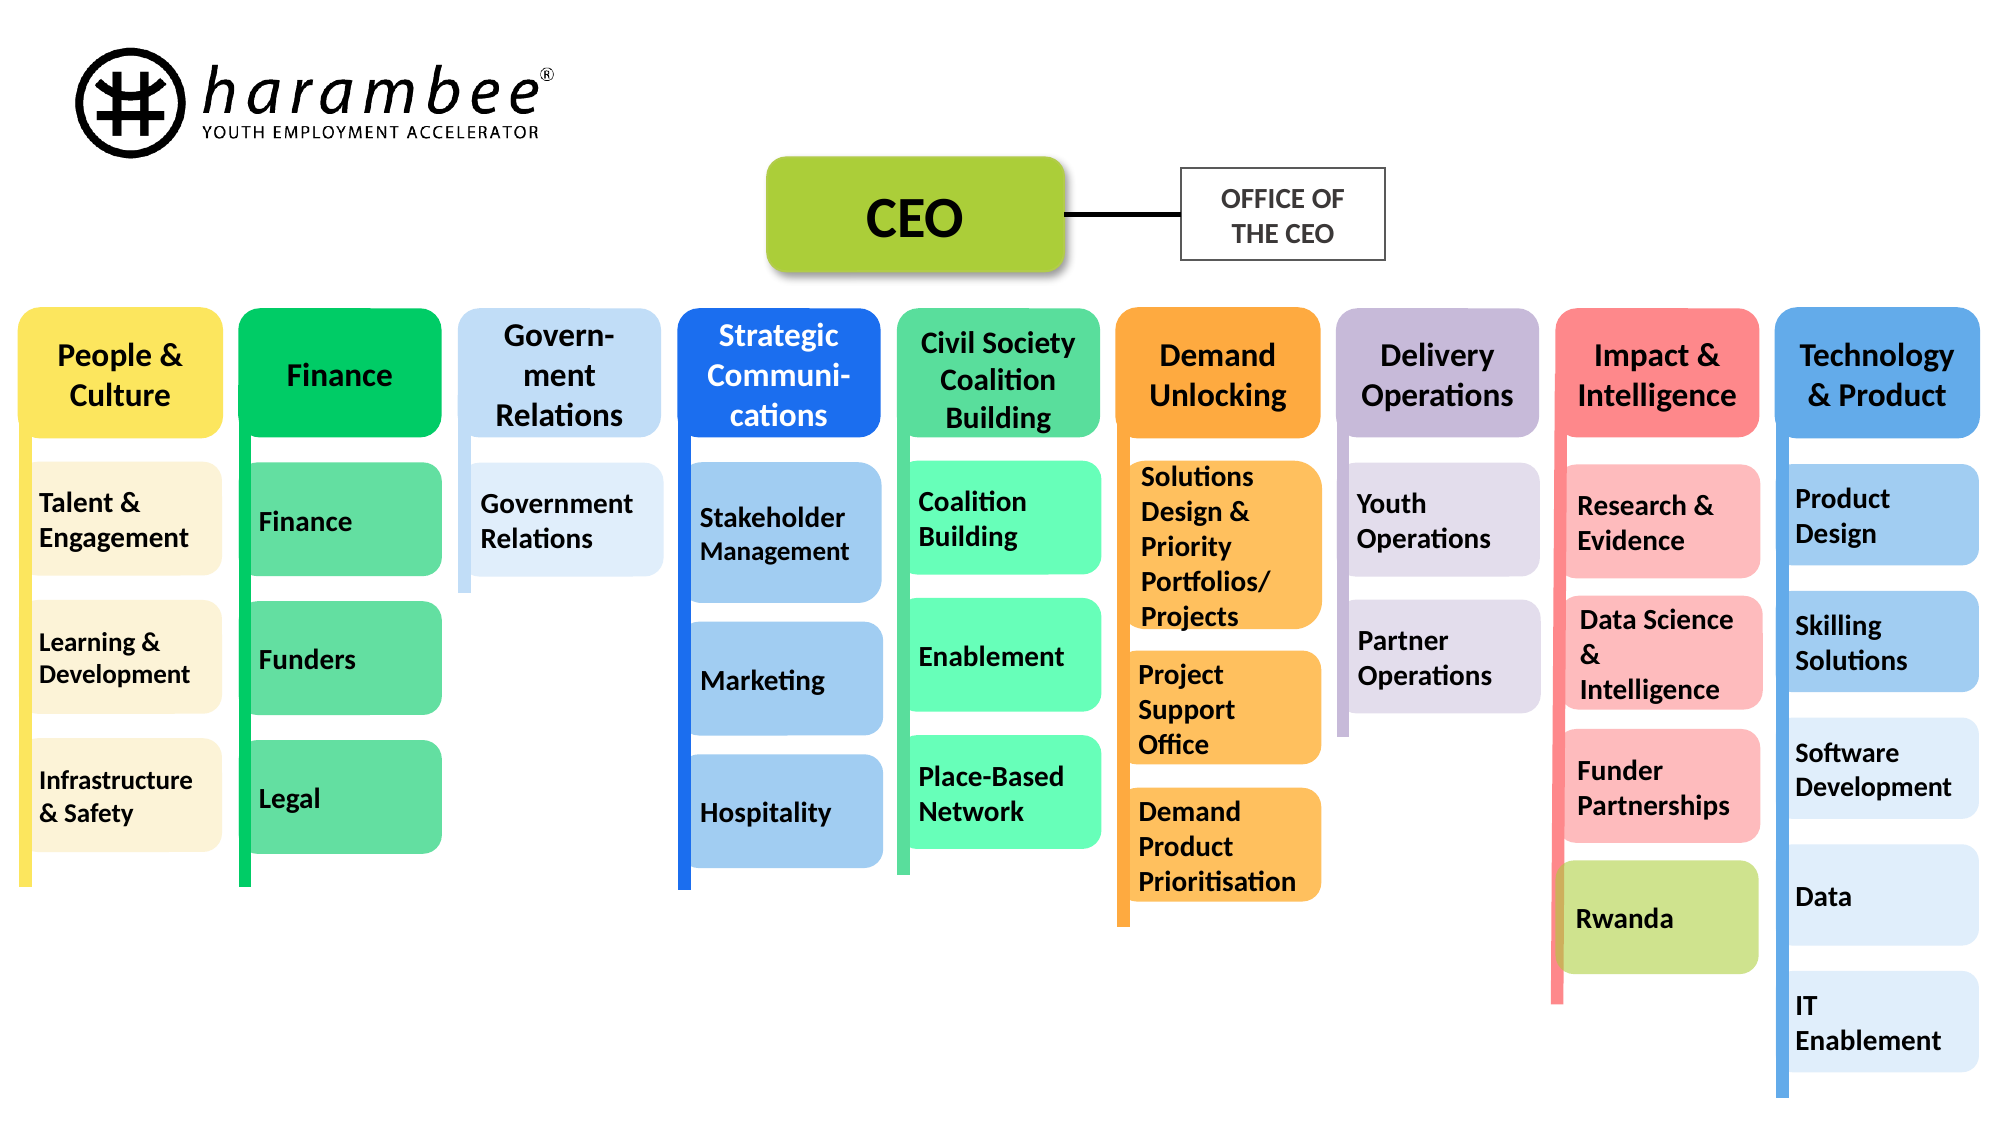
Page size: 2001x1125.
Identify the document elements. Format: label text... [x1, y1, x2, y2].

text_box Legal [251, 738, 443, 855]
text_box Infrastructure & Safety [32, 737, 224, 854]
text_box Data [1789, 843, 1981, 947]
text_box Place-Based Network [910, 734, 1103, 851]
text_box Solutions Design & Priority Portfolios/ Projects [1130, 459, 1324, 631]
text_box Software Development [1789, 716, 1981, 820]
text_box Stakeholder Management [691, 461, 883, 604]
text_box Talent & Engagement [32, 460, 224, 577]
text_box Government Relations [471, 461, 665, 578]
text_box Demand Product Prioritisation [1130, 786, 1323, 903]
text_box Technology & Product [1774, 307, 1981, 439]
text_box Strategic Communi-cations [676, 307, 882, 439]
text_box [1557, 373, 1562, 1005]
text_box Project Support Office [1130, 649, 1323, 766]
text_box Rwanda [1562, 859, 1760, 976]
text_box Demand Unlocking [1115, 307, 1321, 439]
text_box Enablement [910, 596, 1103, 713]
text_box Partner Operations [1349, 598, 1542, 715]
text_box Youth Operations [1349, 461, 1541, 578]
text_box Civil Society Coalition Building [895, 307, 1102, 439]
picture [63, 38, 564, 168]
text_box Finance [251, 461, 443, 578]
text_box Marketing [691, 620, 885, 737]
text_box Coalition Building [910, 459, 1103, 576]
text_box Govern- ment Relations [456, 307, 663, 439]
text_box Skilling Solutions [1789, 589, 1981, 694]
text_box Data Science & Intelligence [1566, 594, 1764, 711]
text_box Product Design [1789, 463, 1981, 567]
text_box Funders [251, 600, 443, 717]
text_box Delivery Operations [1334, 307, 1541, 439]
text_box Learning & Development [32, 598, 224, 715]
text_box Research & Evidence [1567, 463, 1762, 580]
text_box OFFICE OF THE CEO [1180, 167, 1386, 261]
text_box Finance [237, 307, 443, 439]
text_box IT Enablement [1789, 969, 1981, 1074]
text_box Impact & Intelligence [1554, 307, 1761, 439]
text_box Funder Partnerships [1565, 727, 1762, 844]
text_box CEO [766, 156, 1066, 273]
text_box People & Culture [17, 307, 224, 439]
text_box Hospitality [691, 753, 885, 870]
